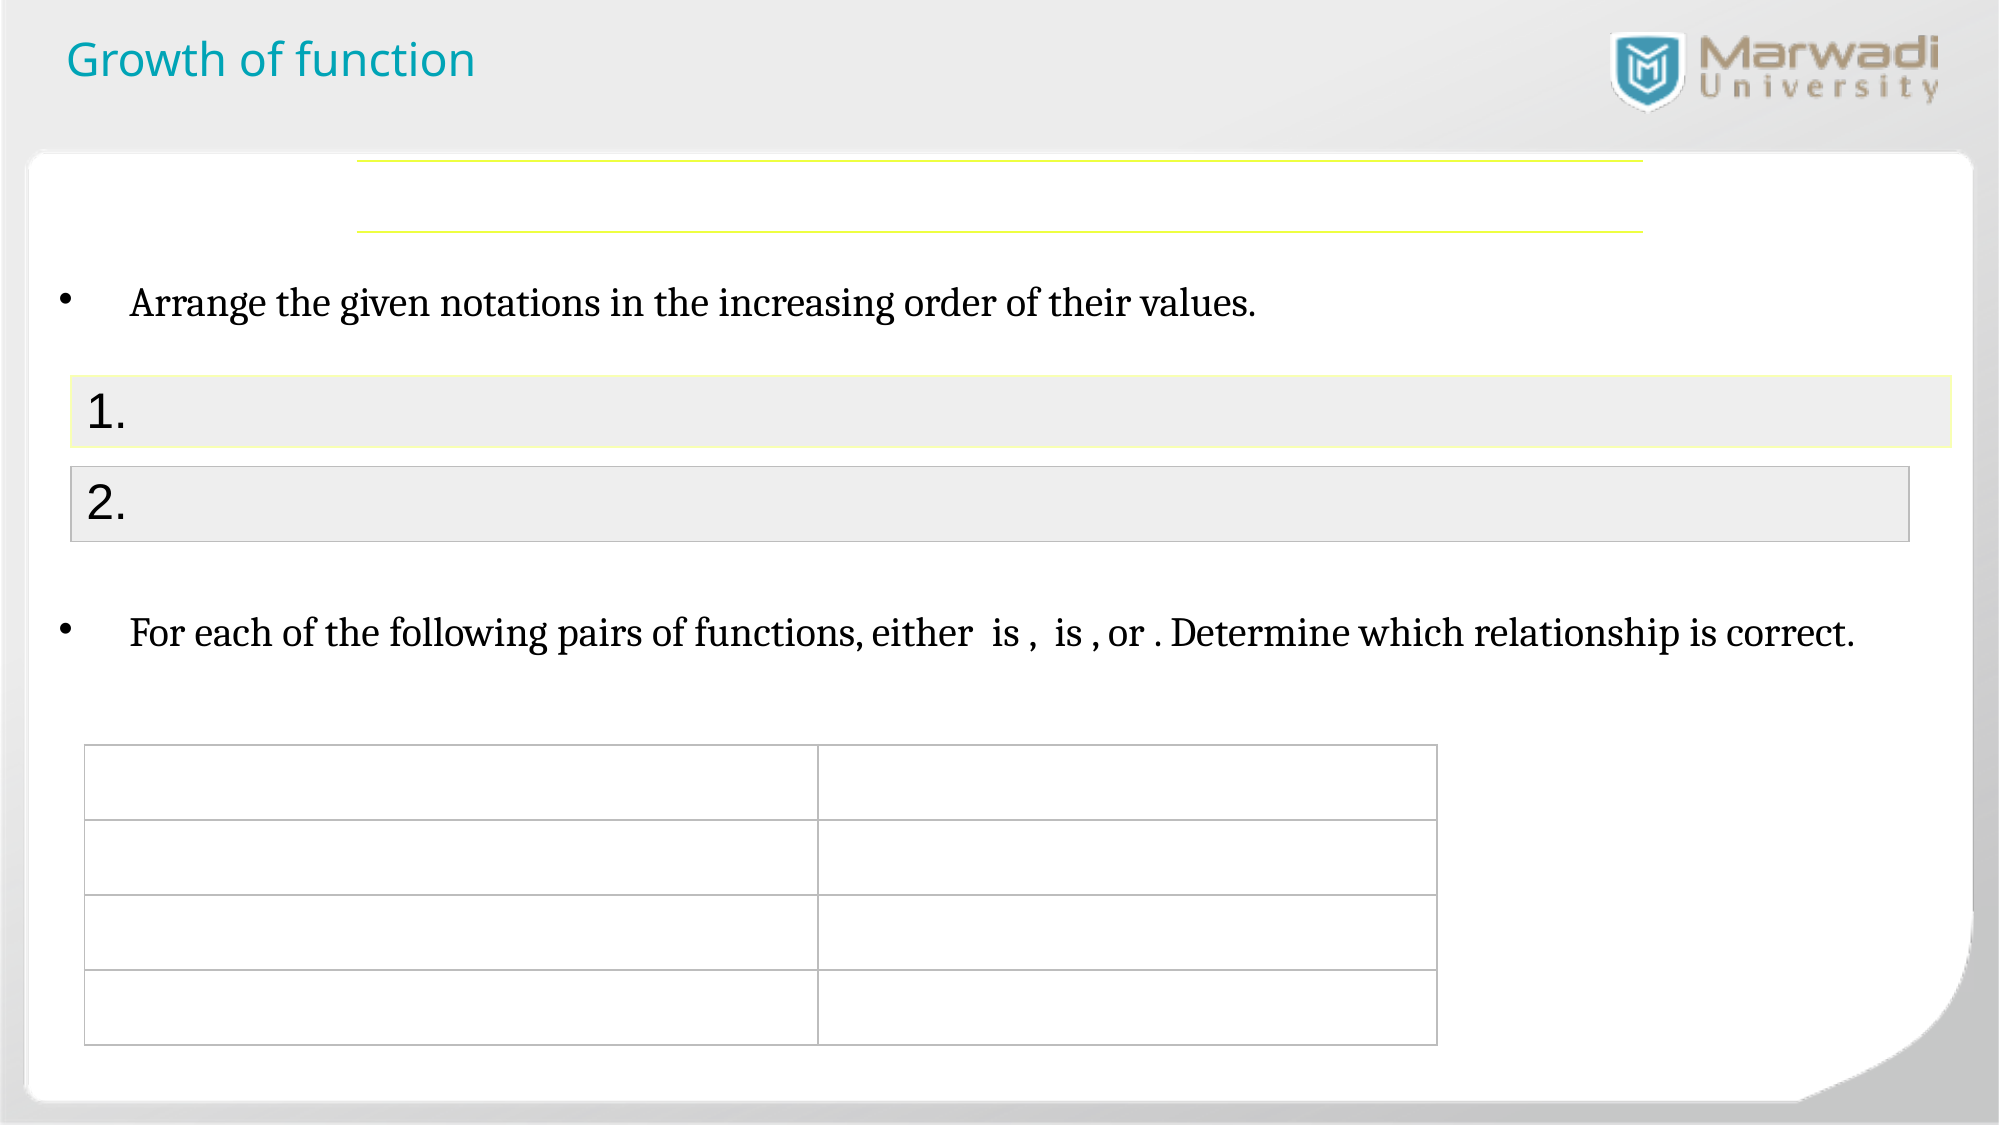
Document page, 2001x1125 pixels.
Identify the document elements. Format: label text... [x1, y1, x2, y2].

picture [0, 0, 1999, 1125]
text_box Growth of function [51, 12, 1449, 106]
